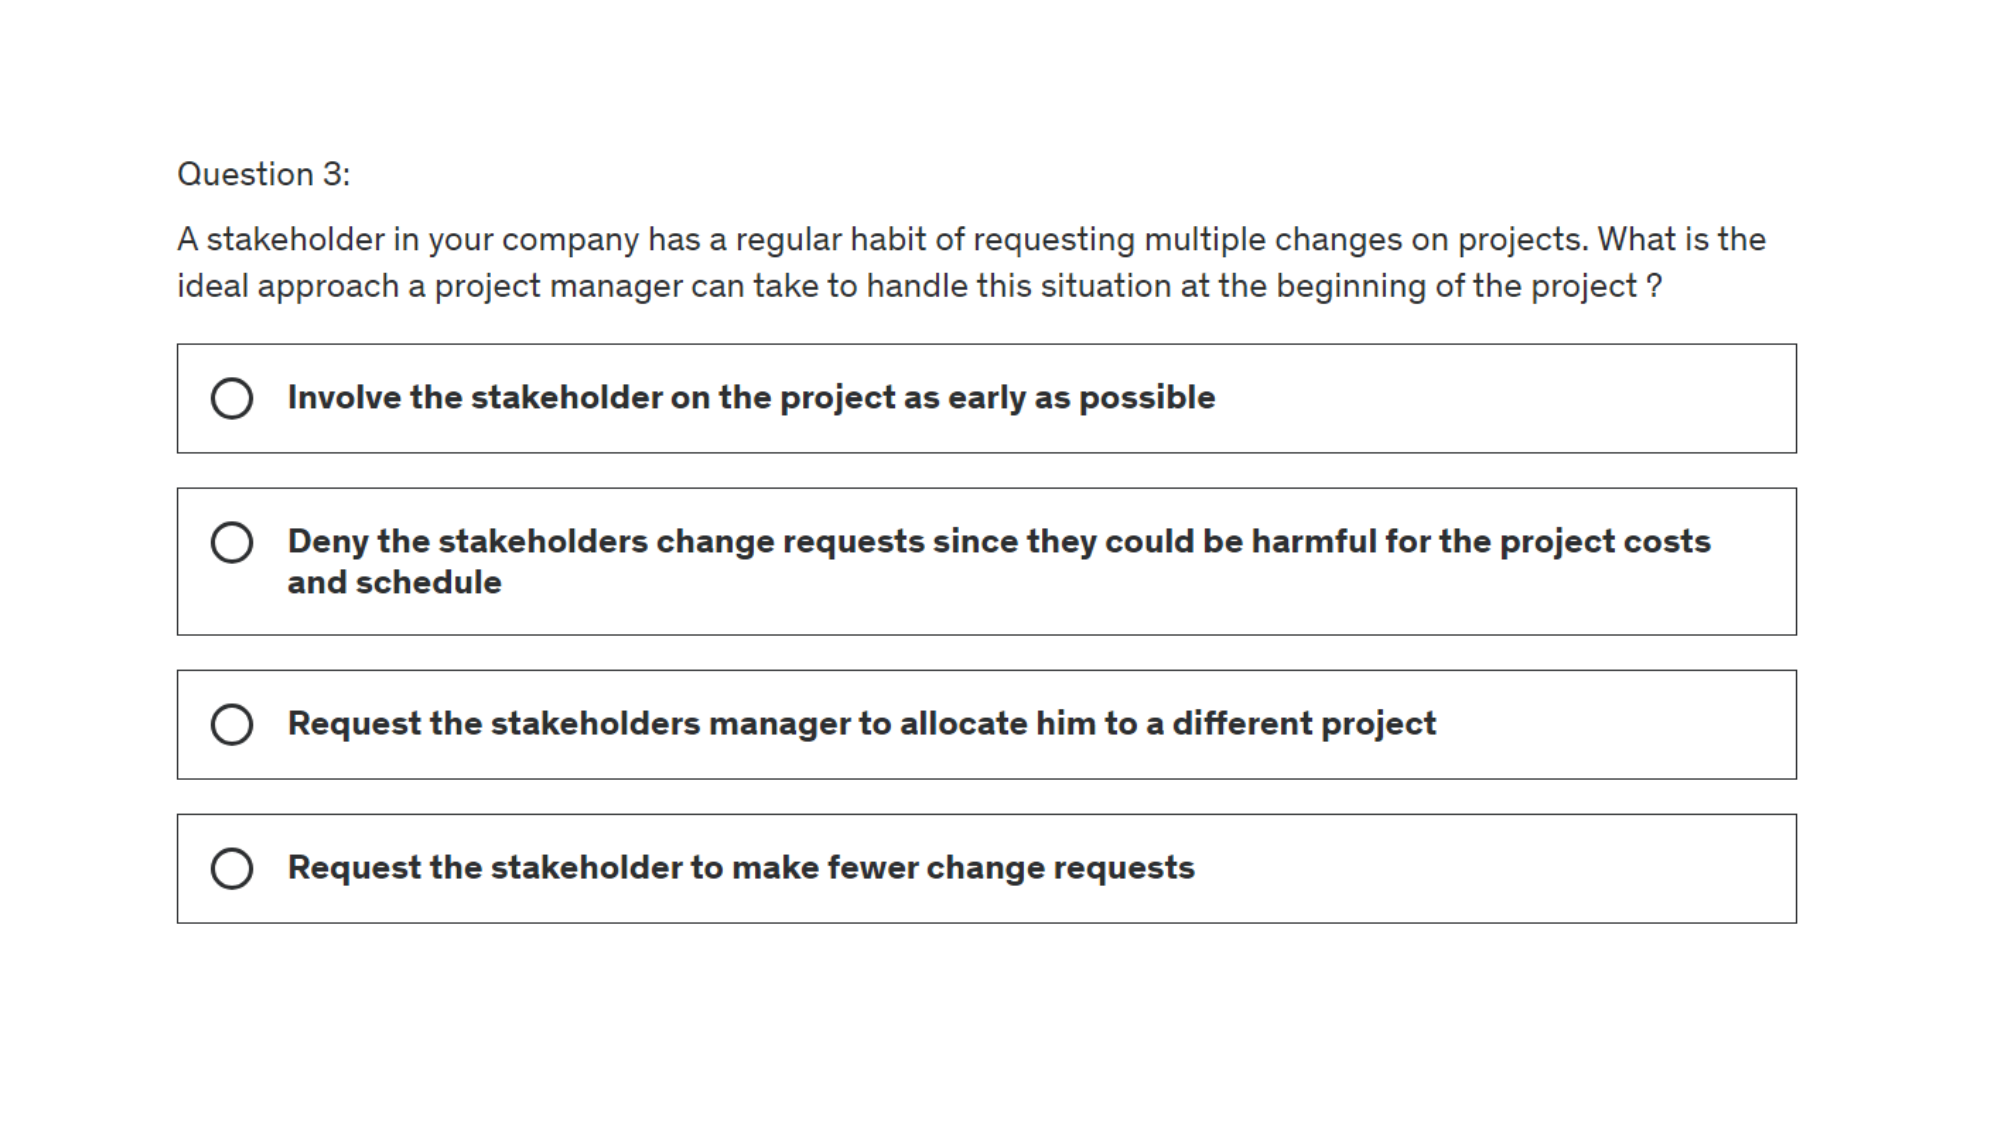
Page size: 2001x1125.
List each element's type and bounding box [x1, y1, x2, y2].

list [129, 104, 1871, 1020]
